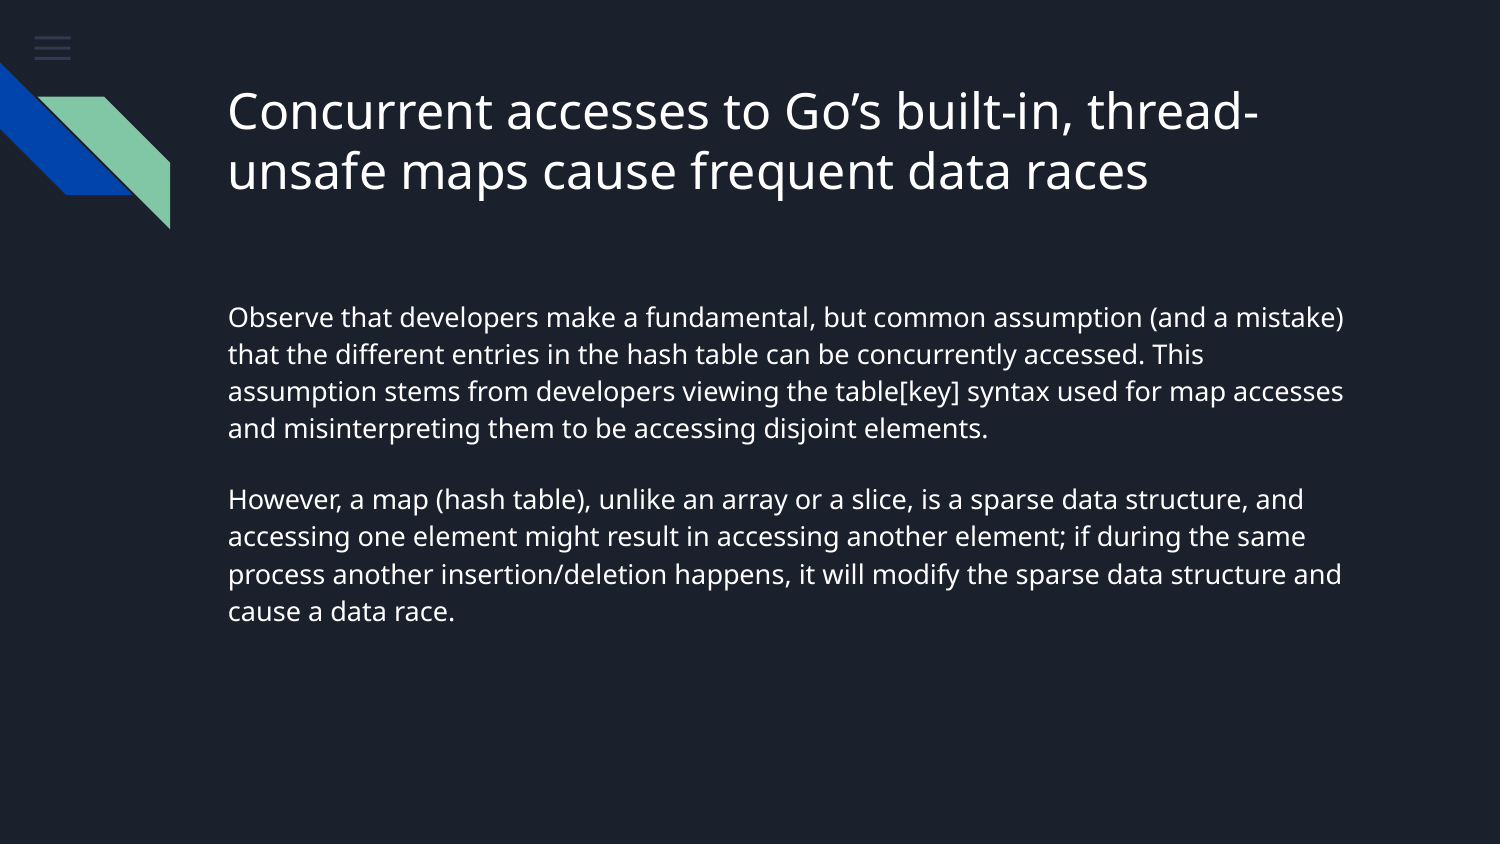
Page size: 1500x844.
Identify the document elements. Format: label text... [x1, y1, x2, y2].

title Concurrent accesses to Go’s built-in, thread-unsafe maps cause frequent data races [212, 64, 1368, 215]
list Observe that developers make a fundamental, but common assumption (and a mistake) that the different entries in the hash table can be concurrently accessed. This assumption stems from developers viewing the table[key] syntax used for map accesses and misinterpreting them to be accessing disjoint elements. However, a map (hash table), unlike an array or a slice, is a sparse data structure, and accessing one element might result in accessing another element; if during the same process another insertion/deletion happens, it will modify the sparse data structure and cause a data race. [212, 280, 1368, 758]
